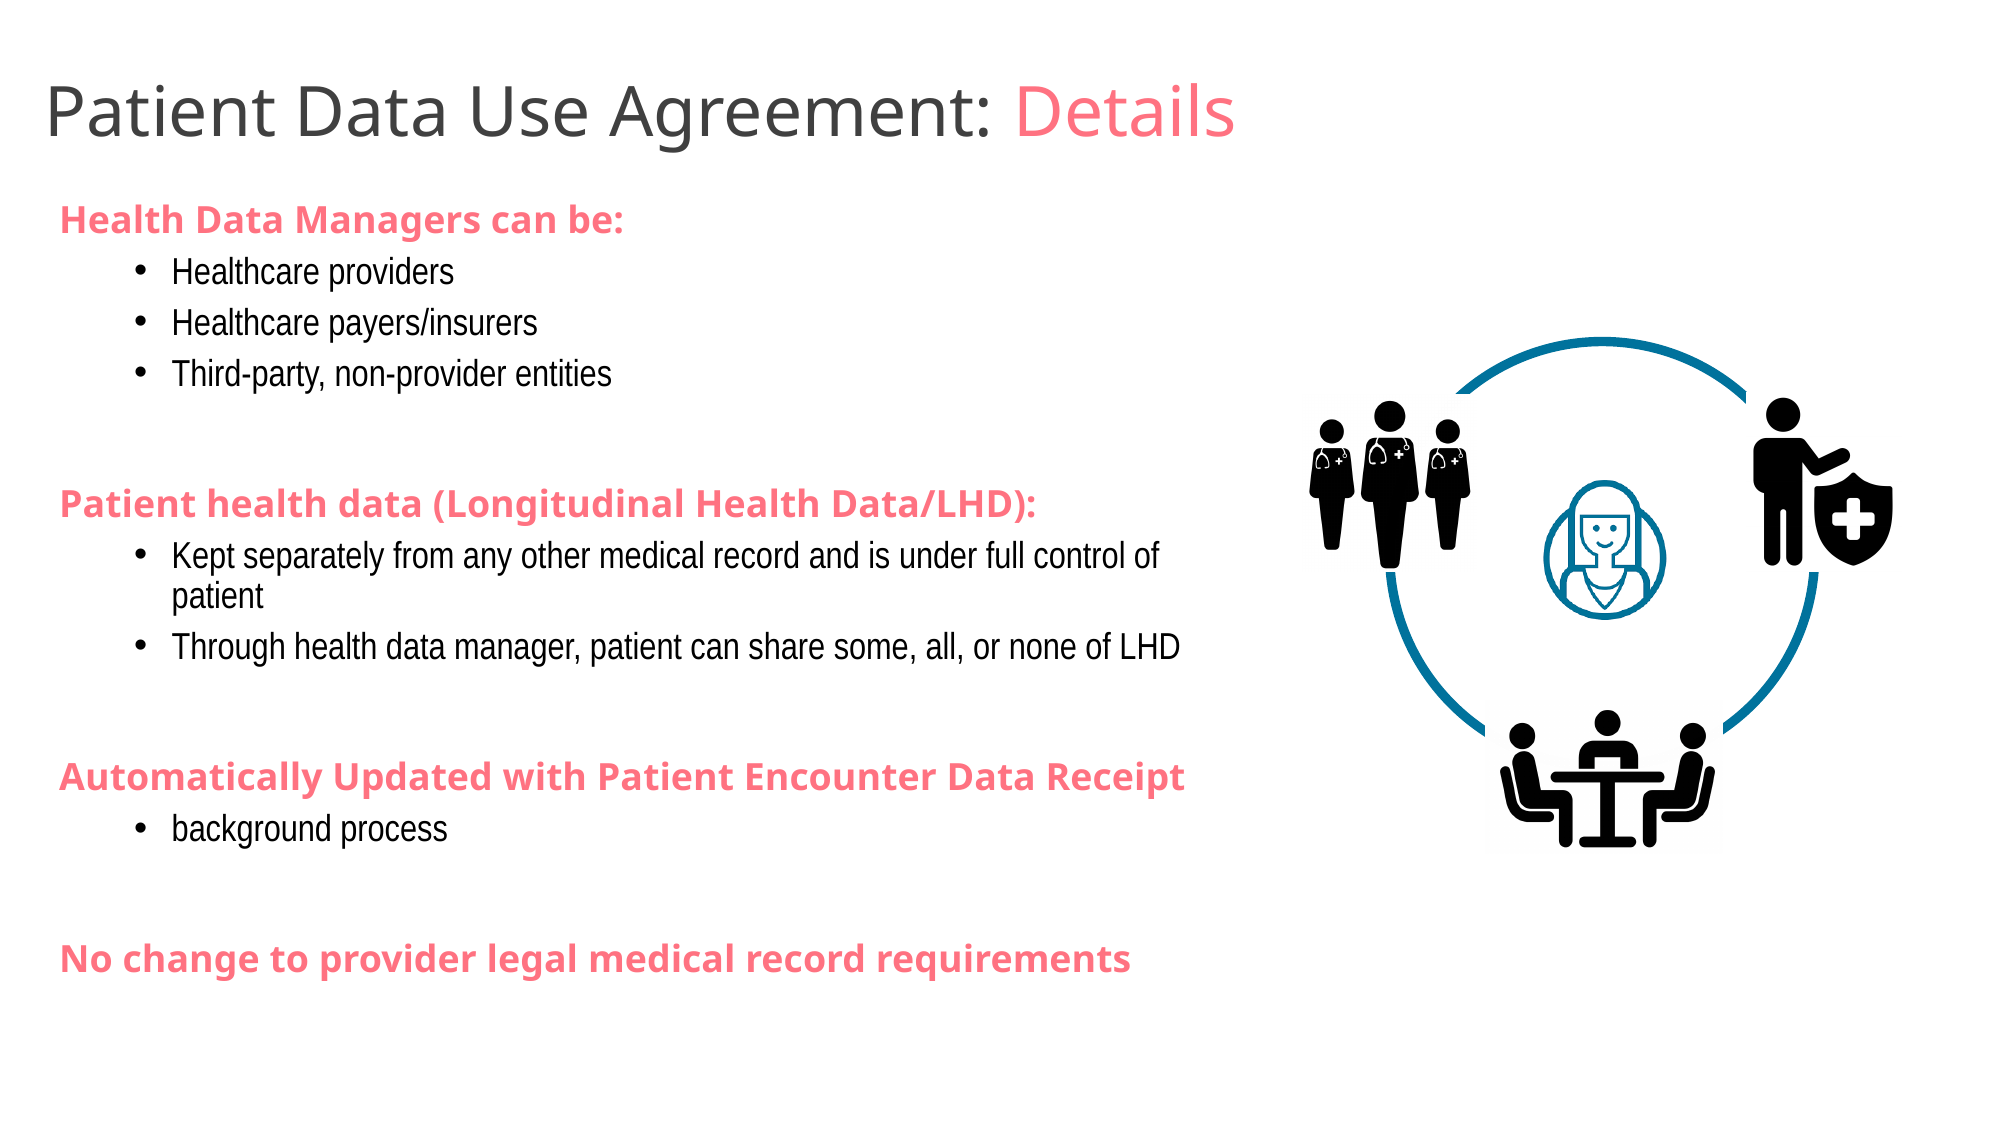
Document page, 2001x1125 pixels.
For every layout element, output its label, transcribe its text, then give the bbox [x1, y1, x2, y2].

list Health Data Managers can be: Healthcare providers Healthcare payers/insurers Third-party, non-provider entities Patient health data (Longitudinal Health Data/LHD): Kept separately from any other medical record and is under full control of patient Through health data manager, patient can share some, all, or none of LHD Automatically Updated with Patient Encounter Data Receipt background process No change to provider legal medical record requirements [44, 193, 1217, 1002]
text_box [1302, 341, 1902, 854]
text_box Patient Data Use Agreement: Details [29, 68, 1489, 161]
